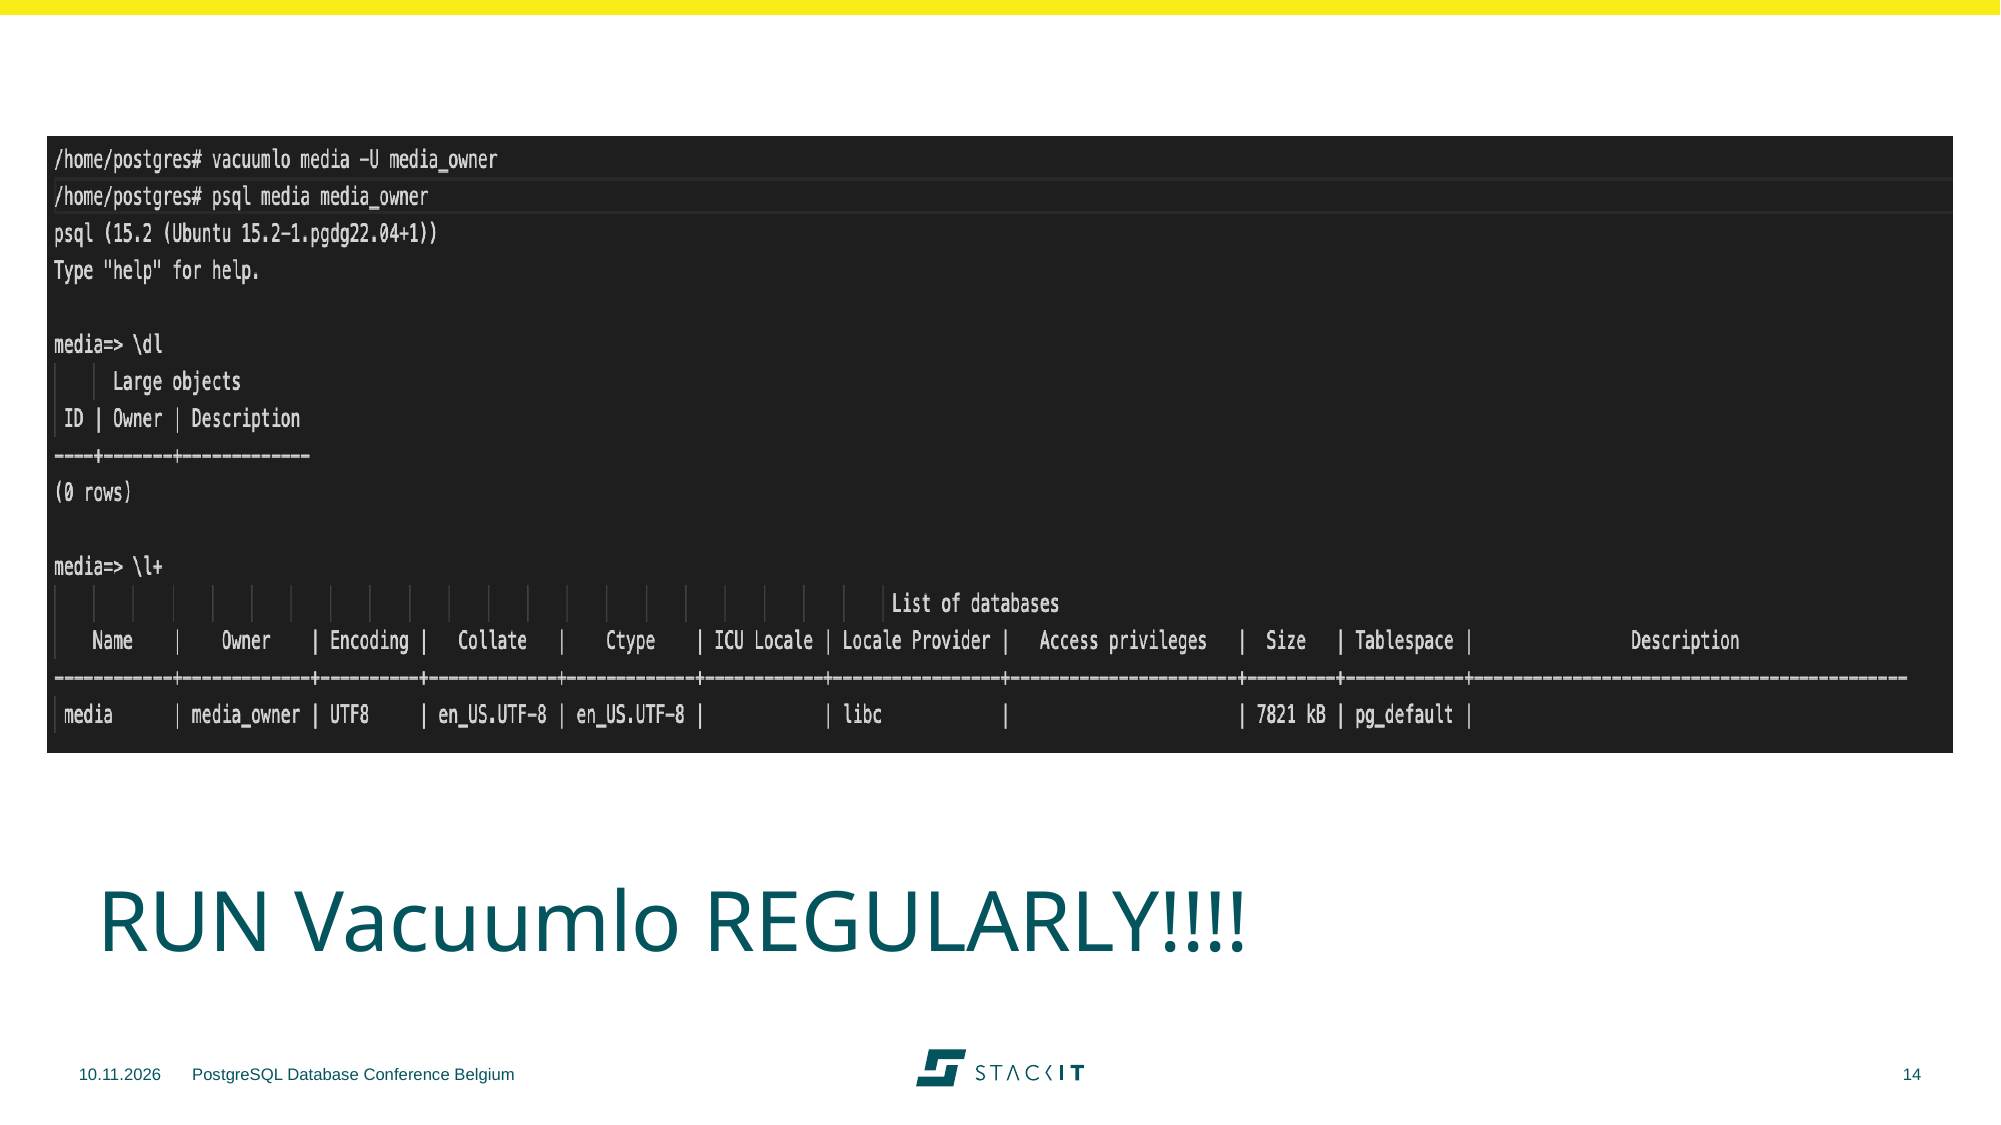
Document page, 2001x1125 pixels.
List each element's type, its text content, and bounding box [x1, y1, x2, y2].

footer PostgreSQL Database Conference Belgium [192, 1063, 772, 1085]
slide_number 14 [1838, 1064, 1922, 1084]
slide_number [78, 1064, 169, 1084]
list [47, 136, 1953, 753]
title RUN Vacuumlo REGULARLY!!!! [97, 753, 1823, 970]
